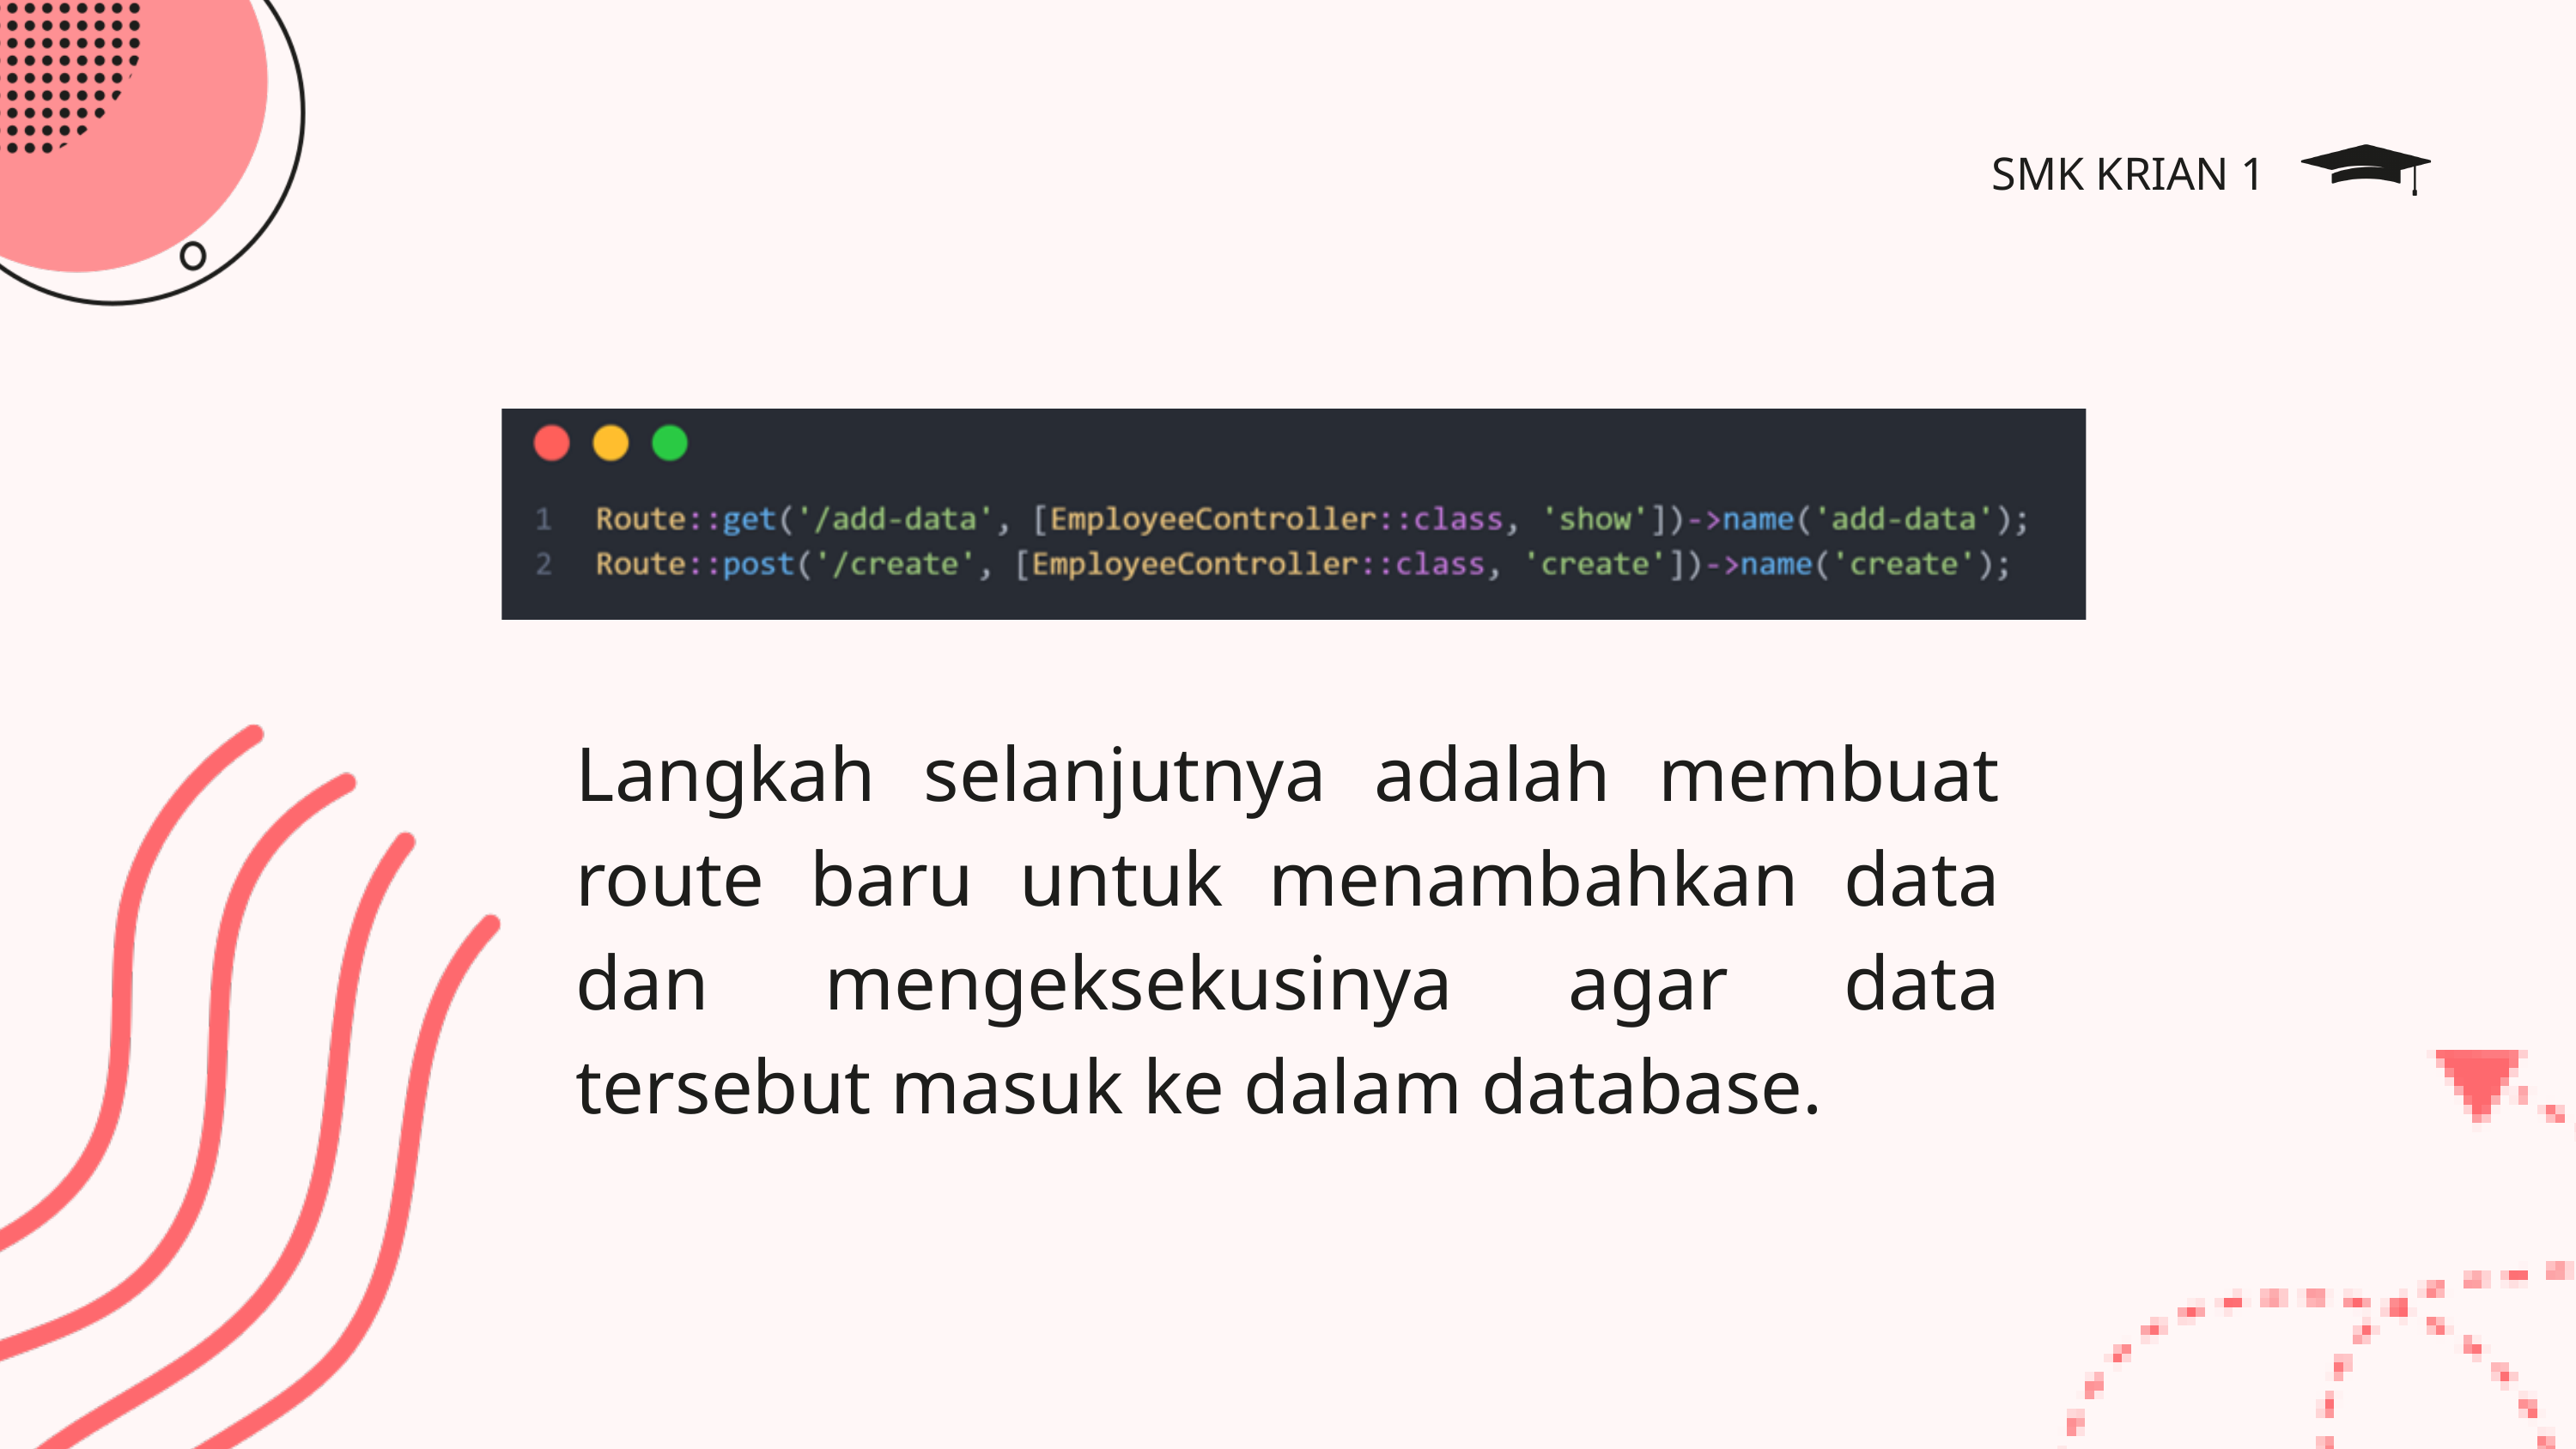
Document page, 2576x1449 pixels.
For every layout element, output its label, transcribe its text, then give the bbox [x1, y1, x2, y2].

text_box [501, 409, 2087, 620]
text_box [0, 724, 502, 1449]
text_box SMK KRIAN 1 [1610, 136, 2267, 200]
text_box [0, 0, 306, 306]
text_box [2049, 1050, 2576, 1449]
text_box [2300, 144, 2432, 197]
text_box Langkah selanjutnya adalah membuat route baru untuk menambahkan data dan mengeksekusinya agar data tersebut masuk ke dalam database. [575, 712, 2001, 1129]
